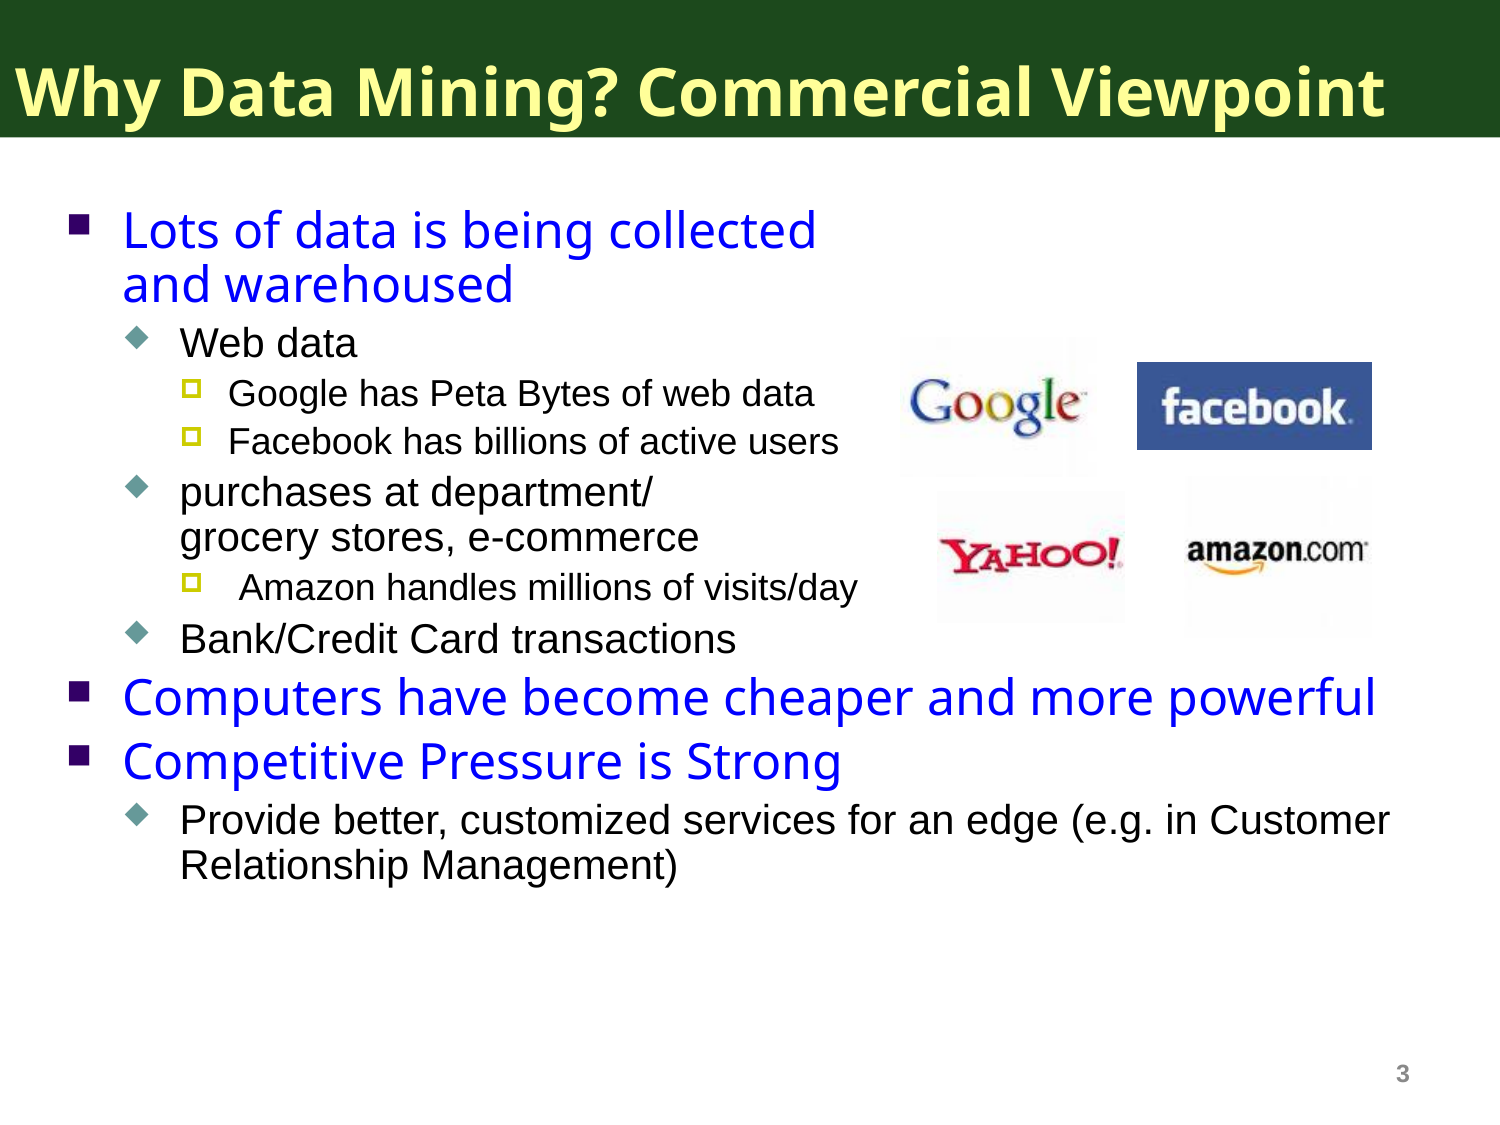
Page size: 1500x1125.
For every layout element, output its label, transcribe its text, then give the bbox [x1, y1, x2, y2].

list Lots of data is being collected and warehoused Web data Google has Peta Bytes of web data Facebook has billions of active users purchases at department/ grocery stores, e-commerce Amazon handles millions of visits/day Bank/Credit Card transactions Computers have become cheaper and more powerful Competitive Pressure is Strong Provide better, customized services for an edge (e.g. in Customer Relationship Management) [50, 197, 1416, 1048]
picture [899, 337, 1097, 477]
text_box 3 [1074, 1042, 1425, 1103]
picture [1184, 476, 1372, 638]
title Why Data Mining? Commercial Viewpoint [0, 0, 1500, 138]
picture [937, 491, 1125, 623]
picture [1137, 362, 1372, 450]
